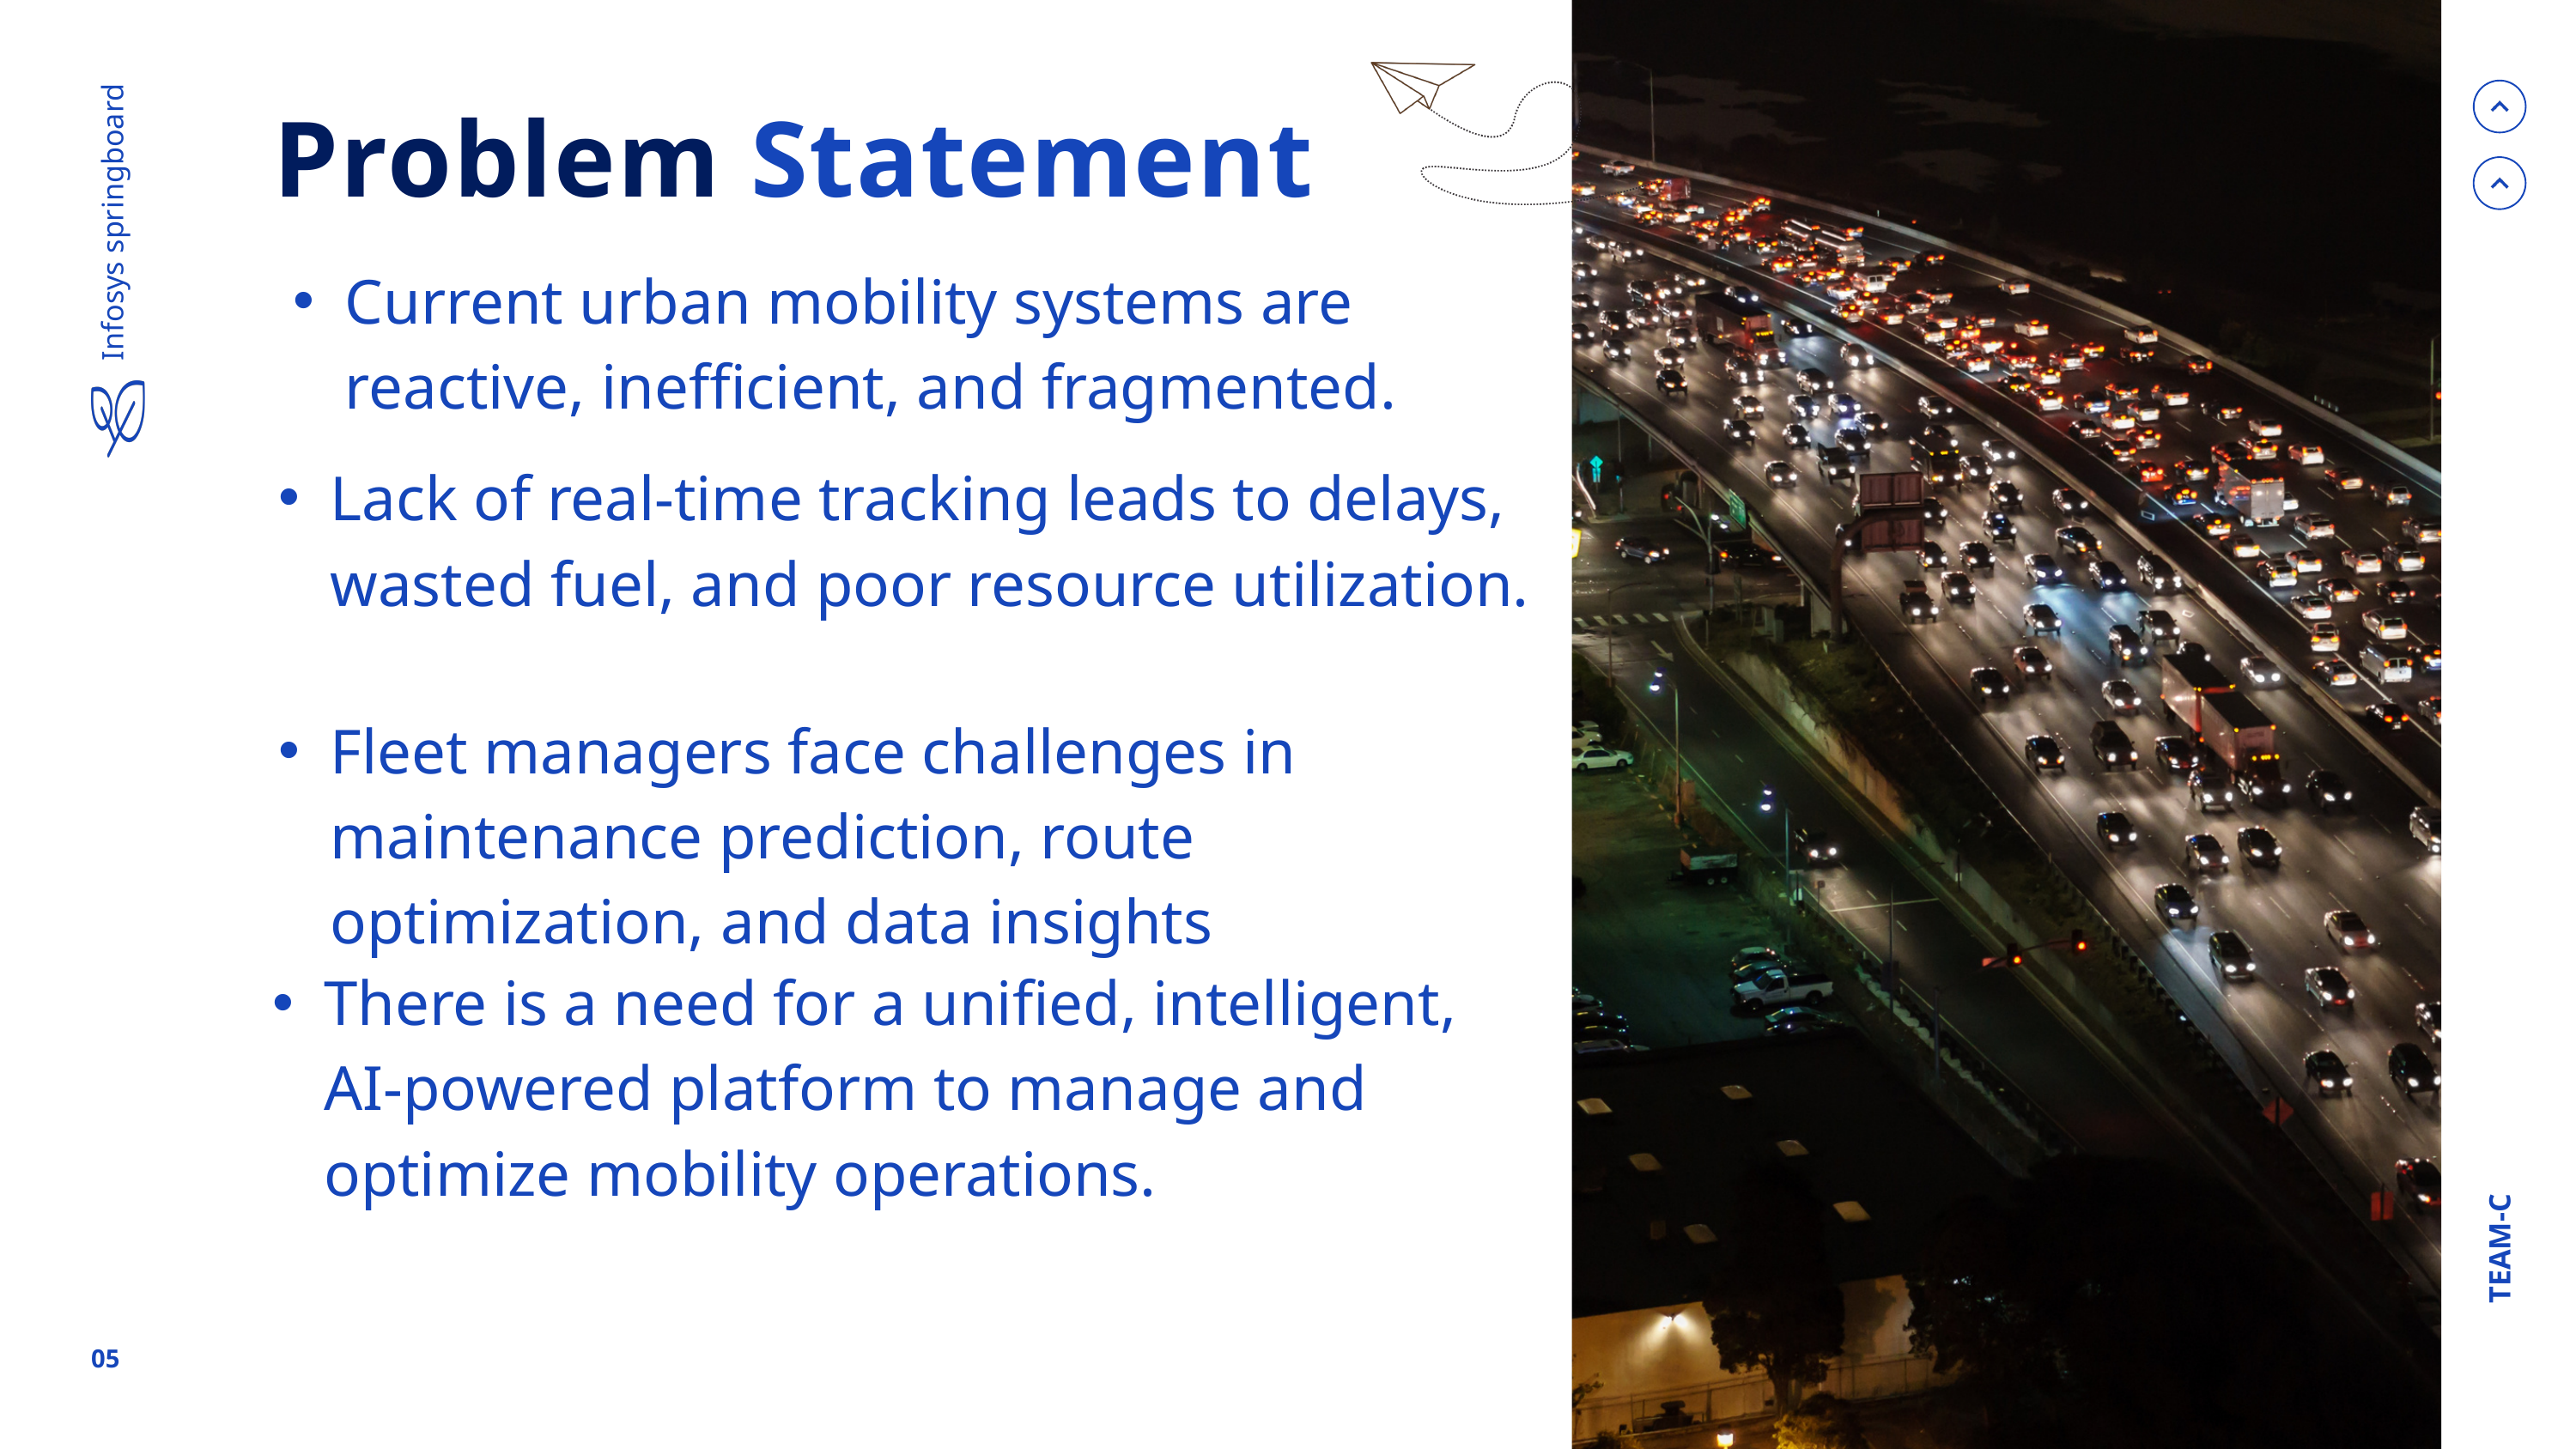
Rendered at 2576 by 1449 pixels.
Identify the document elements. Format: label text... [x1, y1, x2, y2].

text_box Current urban mobility systems are reactive, inefficient, and fragmented. [241, 250, 1549, 506]
text_box 05 [91, 1347, 185, 1373]
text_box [2472, 155, 2527, 210]
text_box Lack of real-time tracking leads to delays, wasted fuel, and poor resource utilization. [227, 447, 1536, 619]
text_box There is a need for a unified, intelligent, AI-powered platform to manage and optimize mobility operations. [220, 952, 1542, 1209]
text_box [1571, 0, 2442, 1449]
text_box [2472, 79, 2527, 134]
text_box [273, 96, 1515, 324]
text_box Fleet managers face challenges in maintenance prediction, route optimization, and data insights [227, 700, 1549, 956]
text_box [90, 61, 145, 458]
text_box [1370, 62, 1658, 205]
text_box TEAM-C [2487, 985, 2517, 1304]
